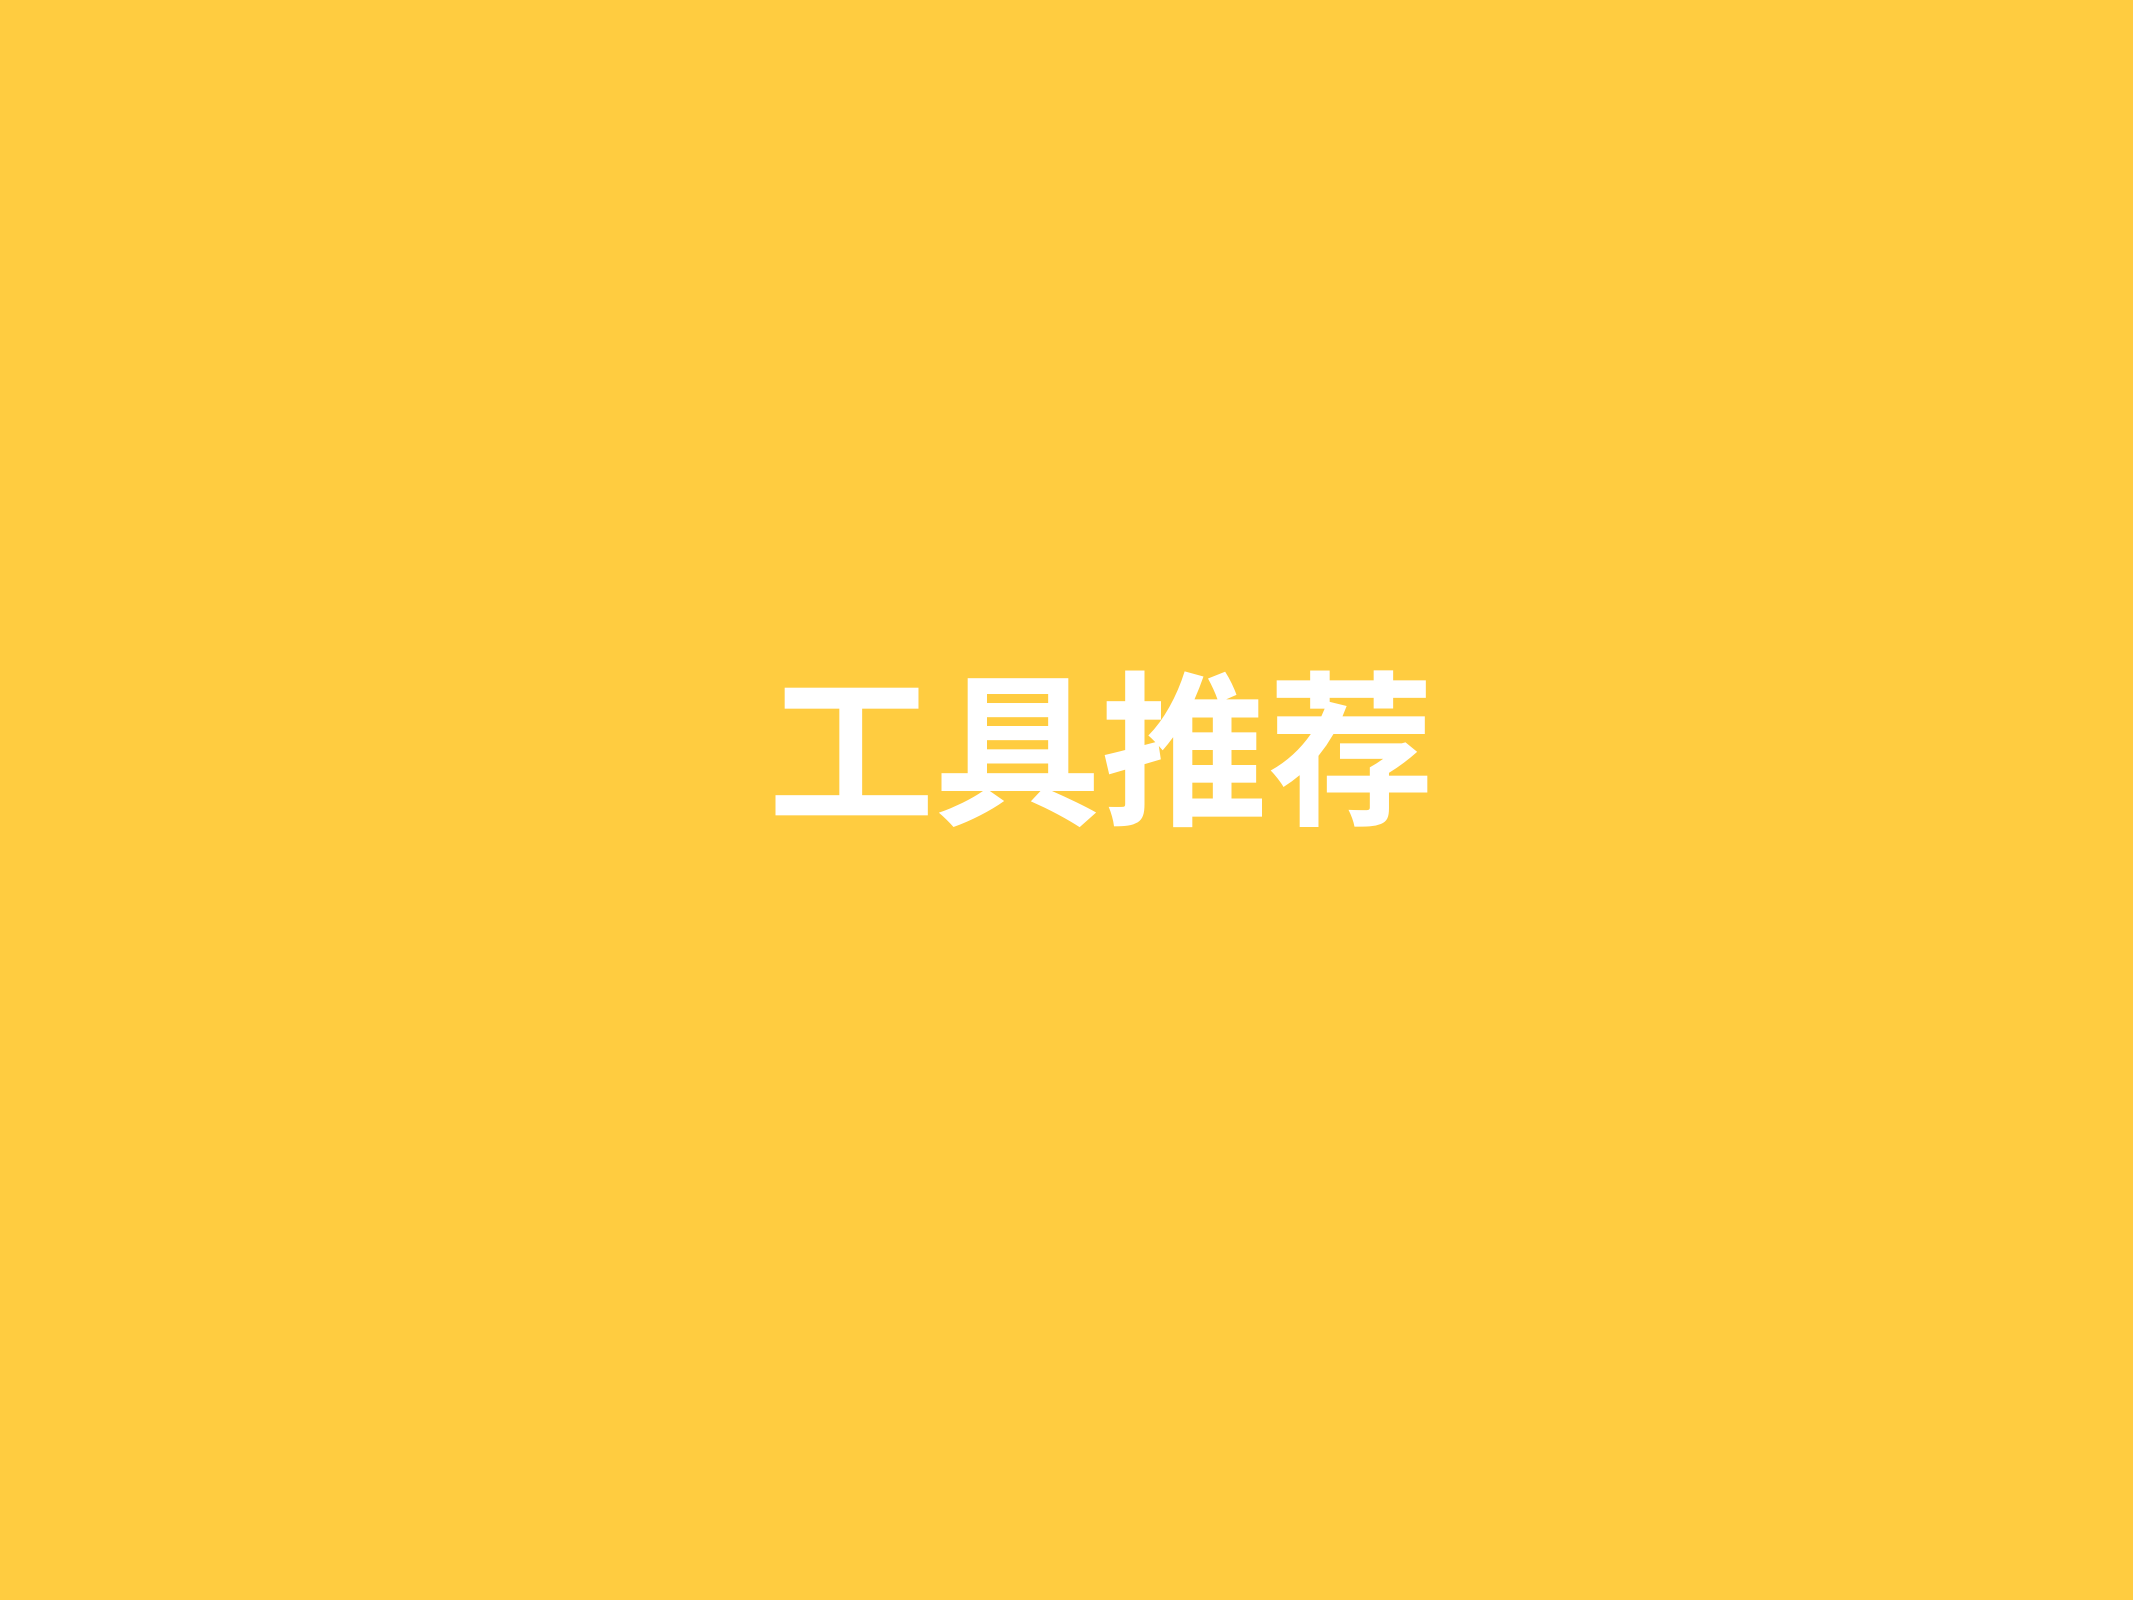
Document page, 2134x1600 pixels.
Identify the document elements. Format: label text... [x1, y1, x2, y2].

text_box 工具推荐 [396, 637, 1807, 854]
